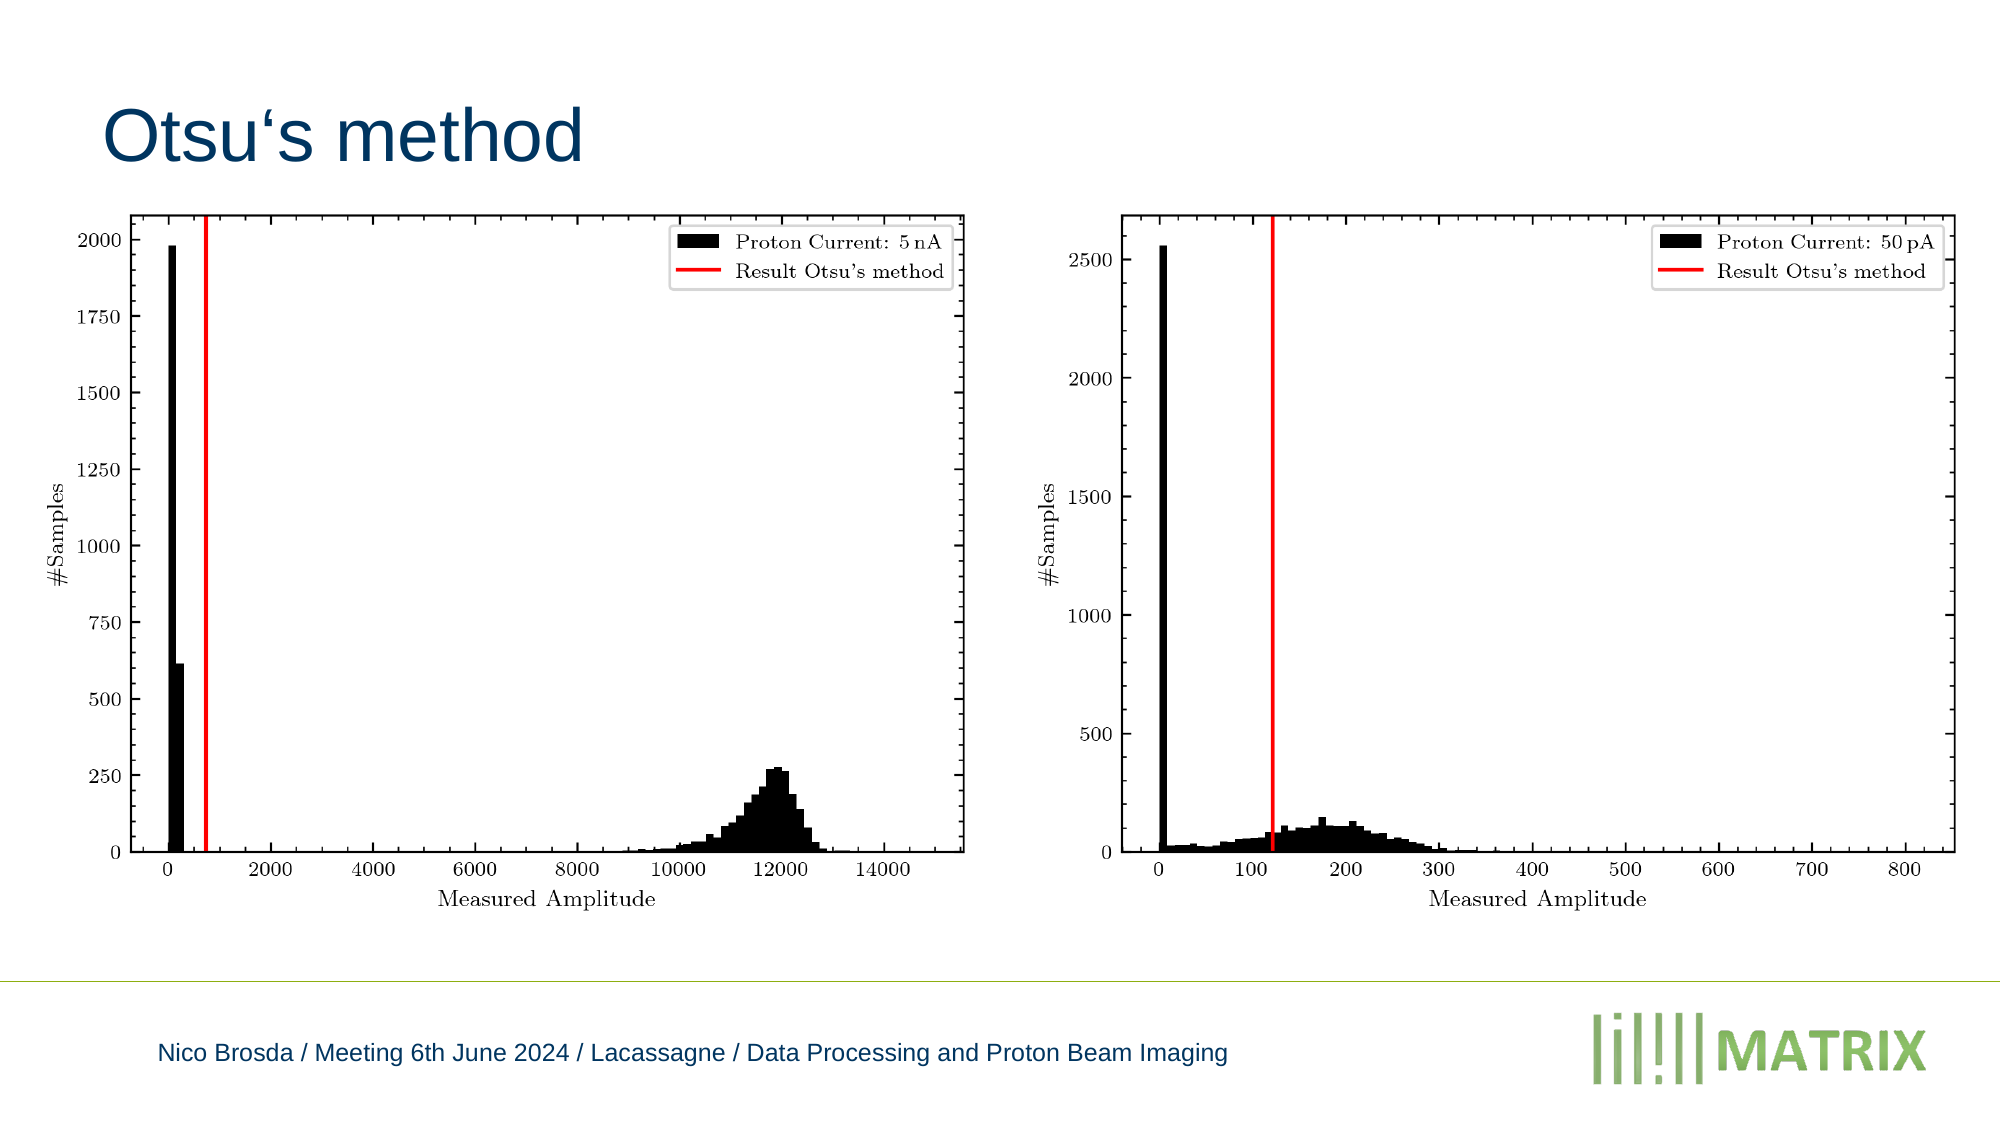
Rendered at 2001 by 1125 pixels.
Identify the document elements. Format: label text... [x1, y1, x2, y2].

title Otsu‘s method [102, 86, 1756, 189]
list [28, 197, 981, 928]
picture [1019, 197, 1972, 928]
picture [1578, 997, 1934, 1106]
footer Nico Brosda / Meeting 6th June 2024 / Lacassagne / Data Processing and Proton Beam Imaging [157, 1039, 1536, 1063]
